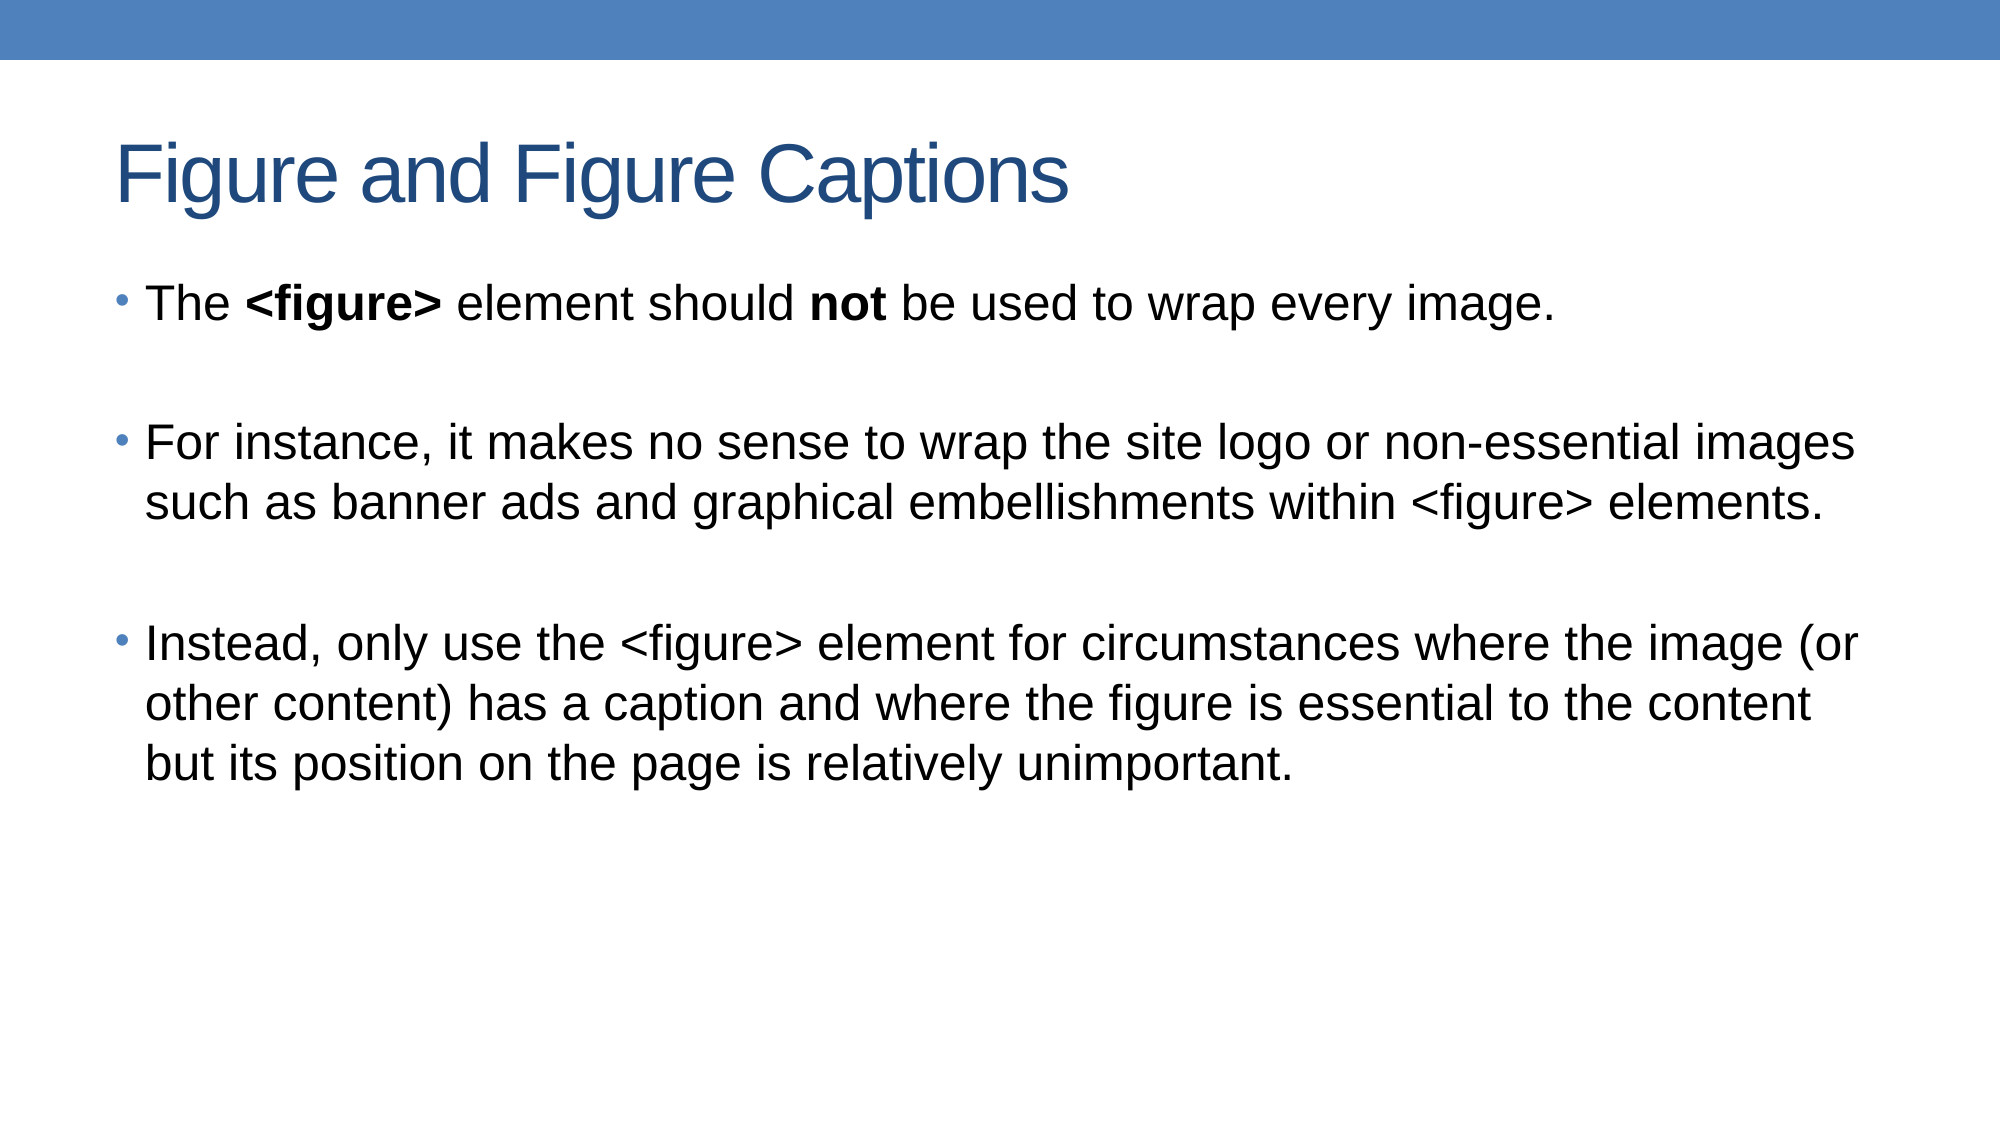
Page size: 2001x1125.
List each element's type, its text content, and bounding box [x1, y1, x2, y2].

list The <figure> element should not be used to wrap every image. For instance, it makes no sense to wrap the site logo or non-essential images such as banner ads and graphical embellishments within <figure> elements. Instead, only use the <figure> element for circumstances where the image (or other content) has a caption and where the figure is essential to the content but its position on the page is relatively unimportant. [99, 262, 1900, 1063]
title Figure and Figure Captions [99, 87, 1900, 250]
